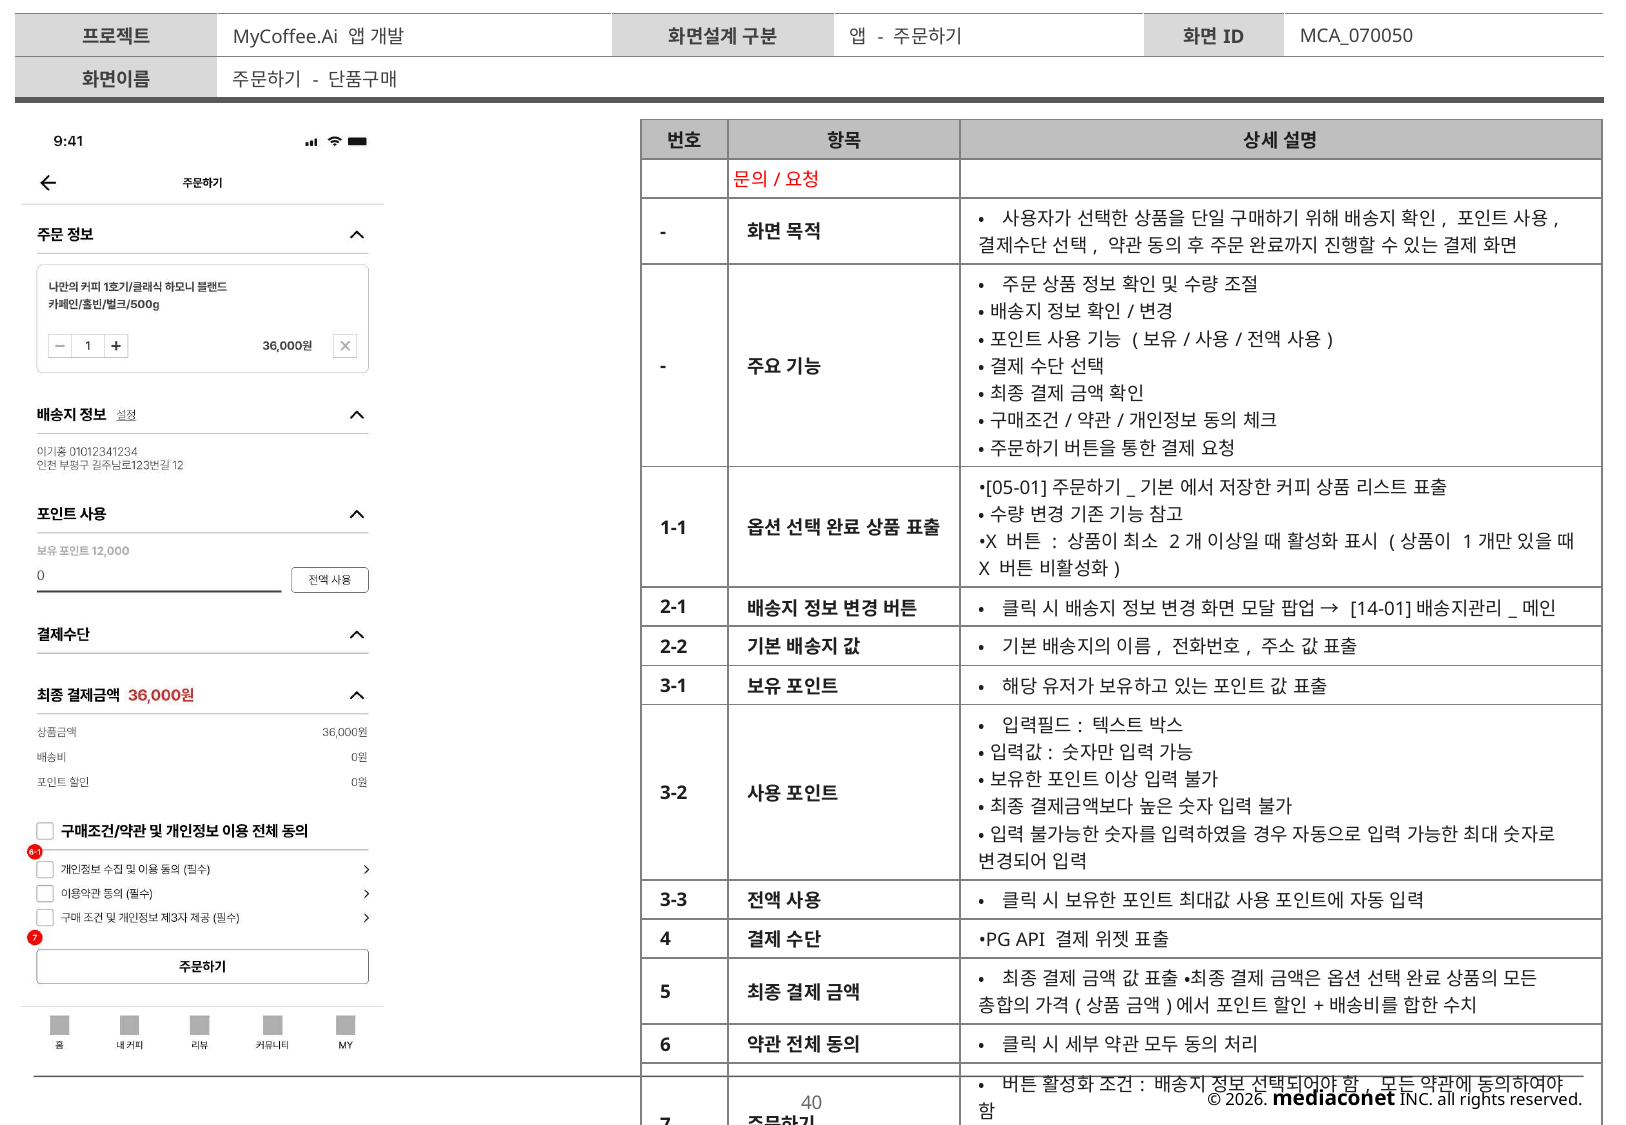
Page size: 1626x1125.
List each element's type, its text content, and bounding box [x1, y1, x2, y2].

table_cell 사용 포인트 [729, 705, 959, 879]
table_cell 4 [642, 920, 727, 957]
table_header 화면설계 구분 [612, 14, 834, 56]
table_cell - [642, 265, 727, 466]
table_cell 3-2 [642, 705, 727, 879]
table_cell •클릭 시 보유한 포인트 최대값 사용 포인트에 자동 입력 [961, 881, 1601, 918]
table_cell 주문하기 [729, 1064, 959, 1125]
table_cell 화면 목적 [729, 199, 959, 263]
table_cell 주요 기능 [729, 265, 959, 466]
table_header 화면ID [1144, 14, 1284, 56]
table_cell •기본 배송지의 이름, 전화번호, 주소 값 표출 [961, 627, 1601, 665]
table_header 상세 설명 [961, 120, 1601, 158]
table_cell [642, 160, 727, 197]
table_cell •PG API 결제 위젯 표출 [961, 920, 1601, 957]
table_cell •입력필드: 텍스트 박스 •입력값: 숫자만 입력 가능 •보유한 포인트 이상 입력 불가 •최종 결제금액보다 높은 숫자 입력 불가 •입력 불가능한 숫자를 입력하였을 경우 자동으로 입력 가능한 최대 숫자로 변경되어 입력 [961, 705, 1601, 879]
table_cell •사용자가 선택한 상품을 단일 구매하기 위해 배송지 확인, 포인트 사용, 결제수단 선택, 약관 동의 후 주문 완료까지 진행할 수 있는 결제 화면 [961, 199, 1601, 263]
table_cell 보유 포인트 [729, 666, 959, 704]
table_header MCA_070050 [1285, 14, 1603, 56]
table_cell •클릭 시 배송지 정보 변경 화면 모달 팝업 → [14-01]배송지관리_메인 [961, 588, 1601, 625]
table_cell [961, 160, 1601, 197]
table_cell 화면이름 [15, 57, 217, 97]
table_header 앱 - 주문하기 [835, 14, 1143, 56]
table_header 번호 [642, 120, 727, 158]
table_cell 약관 전체 동의 [729, 1025, 959, 1062]
table_cell •해당 유저가 보유하고 있는 포인트 값 표출 [961, 666, 1601, 704]
table_header 항목 [729, 120, 959, 158]
table_cell 최종 결제 금액 [729, 959, 959, 1023]
table_cell 3-1 [642, 666, 727, 704]
table_cell •[05-01]주문하기_기본 에서 저장한 커피 상품 리스트 표출 •수량 변경 기존 기능 참고 •X 버튼 : 상품이 최소 2개 이상일 때 활성화 표시 (상품이 1개만 있을 때 X 버튼 비활성화) [961, 467, 1601, 586]
table_header 프로젝트 [15, 14, 217, 56]
table_cell •버튼 활성화 조건: 배송지 정보 선택되어야 함, 모든 약관에 동의하여야 함 •클릭 시 결제 PG API 호출(일반결제) 결제 완료 후 완료 화면으로 이동 → [05-06]주문하기_구매완료 [961, 1064, 1601, 1125]
table_cell 1-1 [642, 467, 727, 586]
picture [21, 119, 384, 1059]
table_cell 전액 사용 [729, 881, 959, 918]
table_cell •최종 결제 금액 값 표출 •최종 결제 금액은 옵션 선택 완료 상품의 모든 총합의 가격(상품 금액)에서 포인트 할인+배송비를 합한 수치 [961, 959, 1601, 1023]
table_cell 2-2 [642, 627, 727, 665]
table_cell •클릭 시 세부 약관 모두 동의 처리 [961, 1025, 1601, 1062]
table_cell 옵션 선택 완료 상품 표출 [729, 467, 959, 586]
table_cell 6 [642, 1025, 727, 1062]
table_cell 7 [642, 1064, 727, 1125]
table_cell •주문 상품 정보 확인 및 수량 조절 •배송지 정보 확인/변경 •포인트 사용 기능 (보유/사용/전액 사용) •결제 수단 선택 •최종 결제 금액 확인 •구매조건/약관/개인정보 동의 체크 •주문하기 버튼을 통한 결제 요청 [961, 265, 1601, 466]
table_cell 3-3 [642, 881, 727, 918]
table_cell 5 [642, 959, 727, 1023]
table_cell 결제 수단 [729, 920, 959, 957]
table_header MyCoffee.Ai 앱 개발 [218, 14, 611, 56]
table_cell 문의/요청 [729, 160, 959, 197]
table_cell 2-1 [642, 588, 727, 625]
table_cell 주문하기 - 단품구매 [218, 57, 1603, 97]
table_cell 배송지 정보 변경 버튼 [729, 588, 959, 625]
table_cell 기본 배송지 값 [729, 627, 959, 665]
table_cell - [642, 199, 727, 263]
